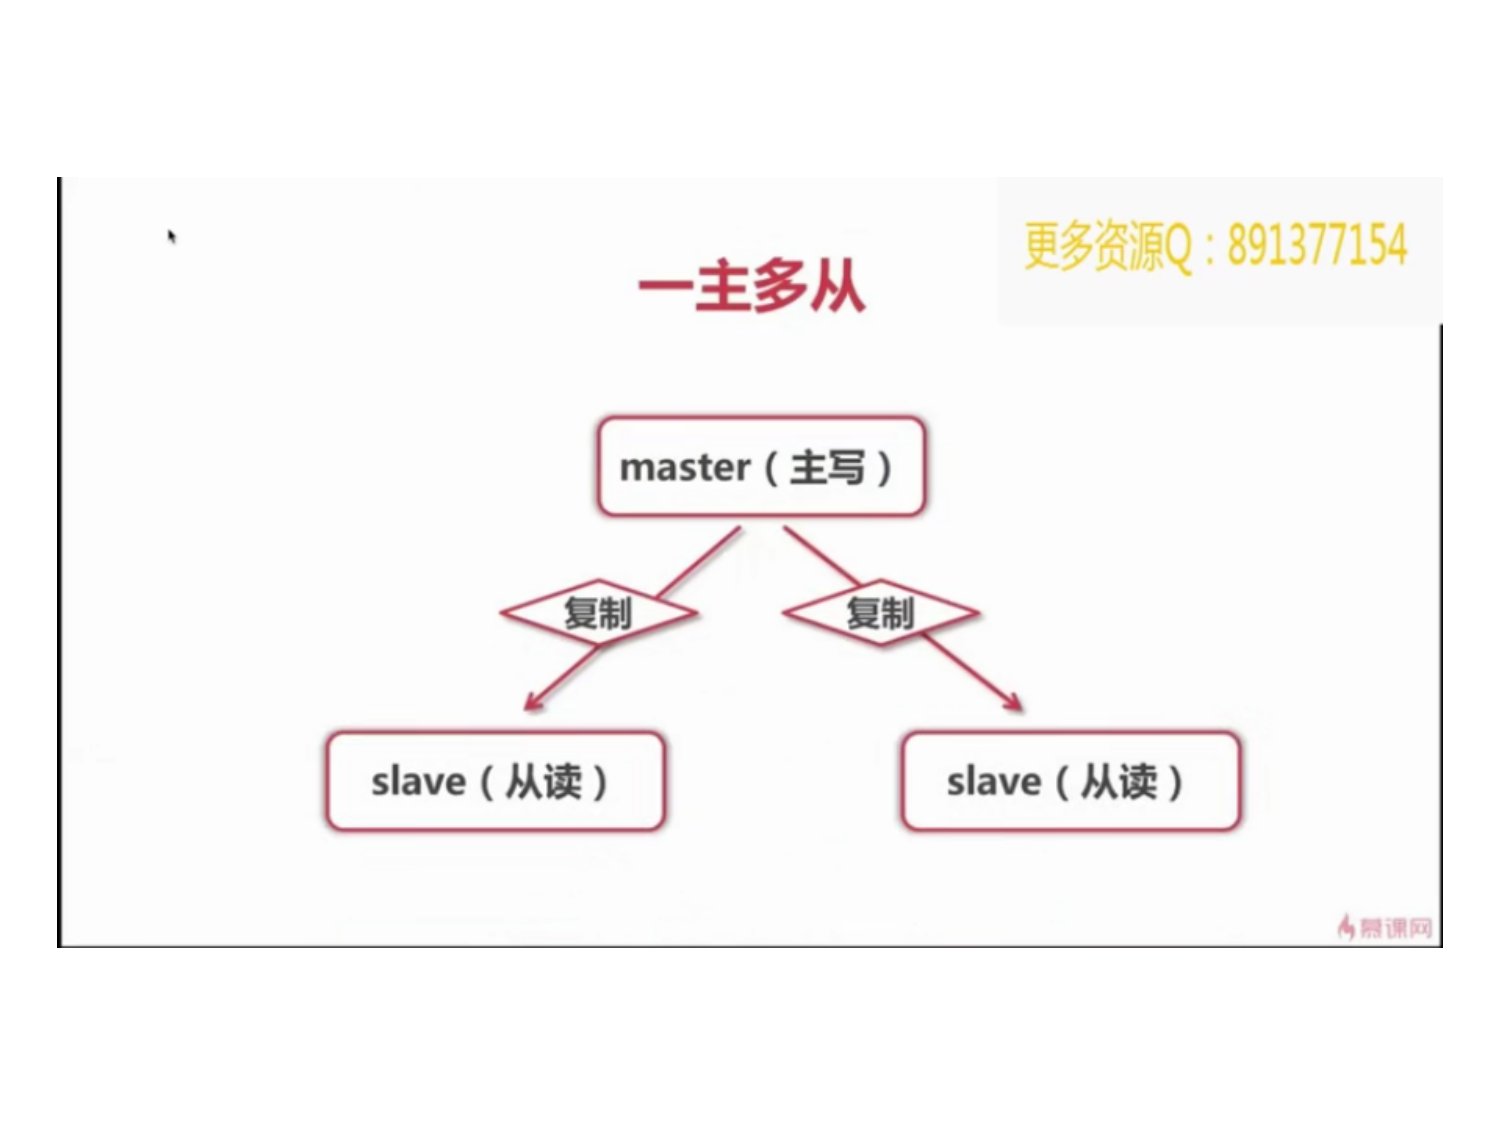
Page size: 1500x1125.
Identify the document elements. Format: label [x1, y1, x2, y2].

picture [57, 177, 1443, 948]
